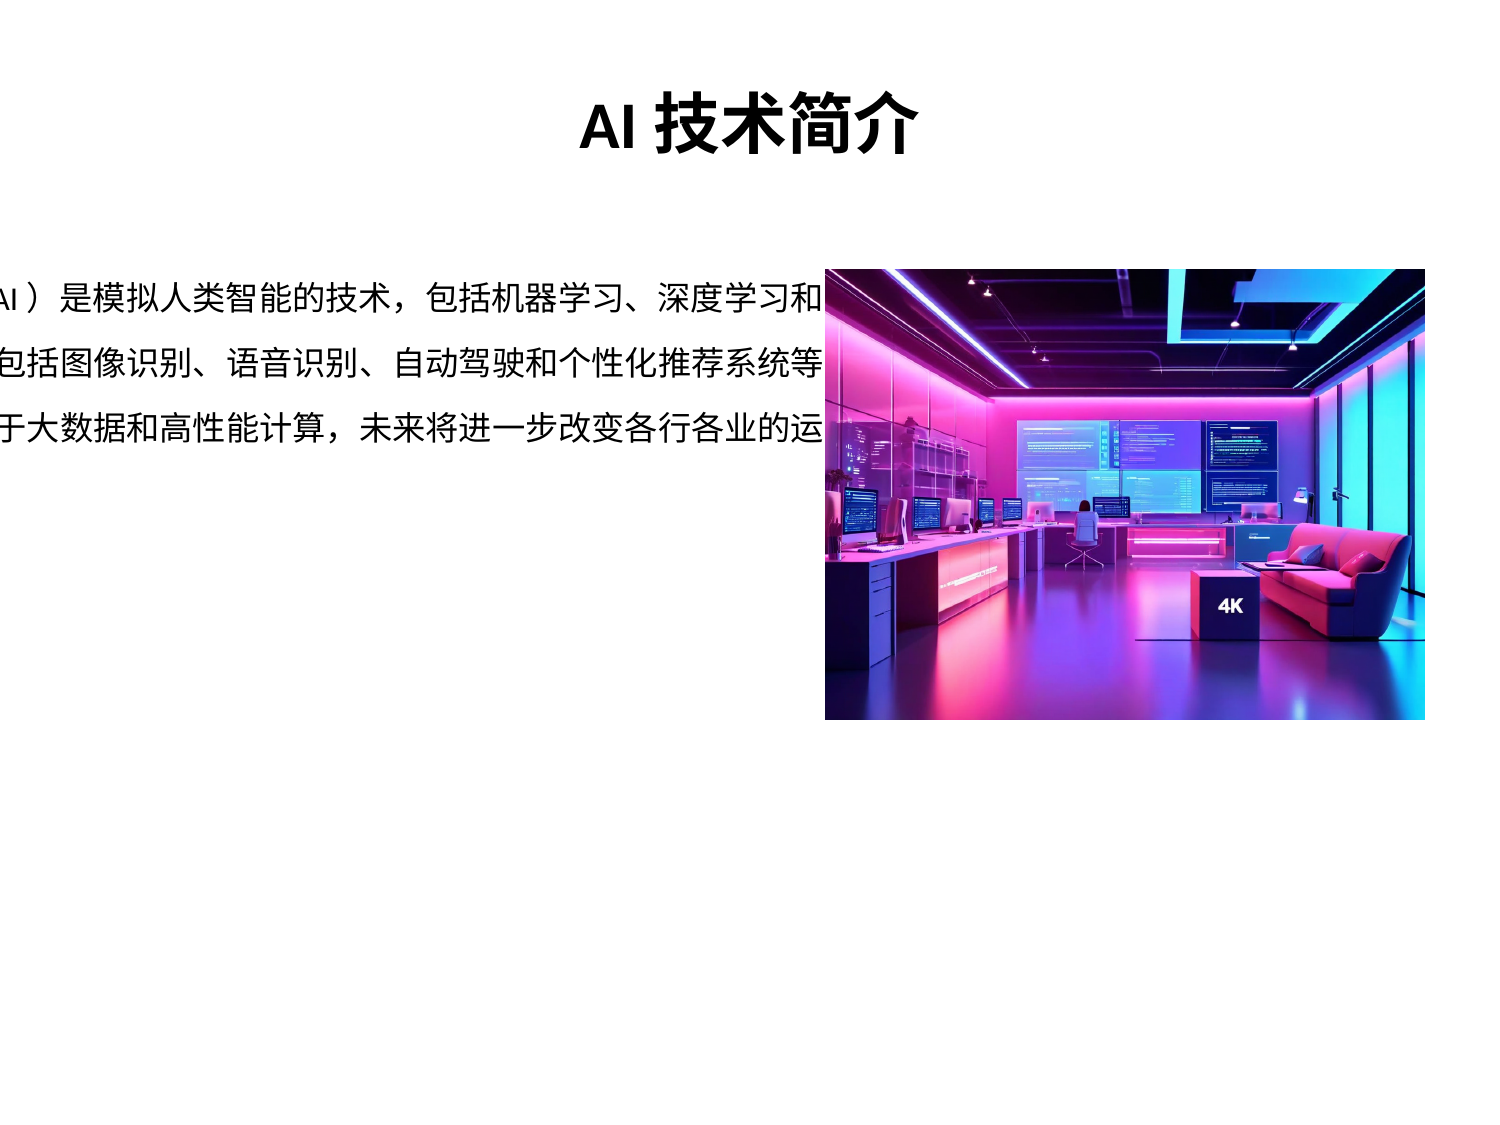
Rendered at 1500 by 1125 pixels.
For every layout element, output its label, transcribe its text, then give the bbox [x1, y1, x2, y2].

picture [824, 269, 1426, 721]
text_box AI技术简介 [564, 74, 936, 170]
text_box • 人工智能（AI）是模拟人类智能的技术，包括机器学习、深度学习和自然语言处理。 • AI应用广泛，包括图像识别、语音识别、自动驾驶和个性化推荐系统等领域。 • AI的发展依赖于大数据和高性能计算，未来将进一步改变各行各业的运作模式。 [0, 269, 823, 455]
